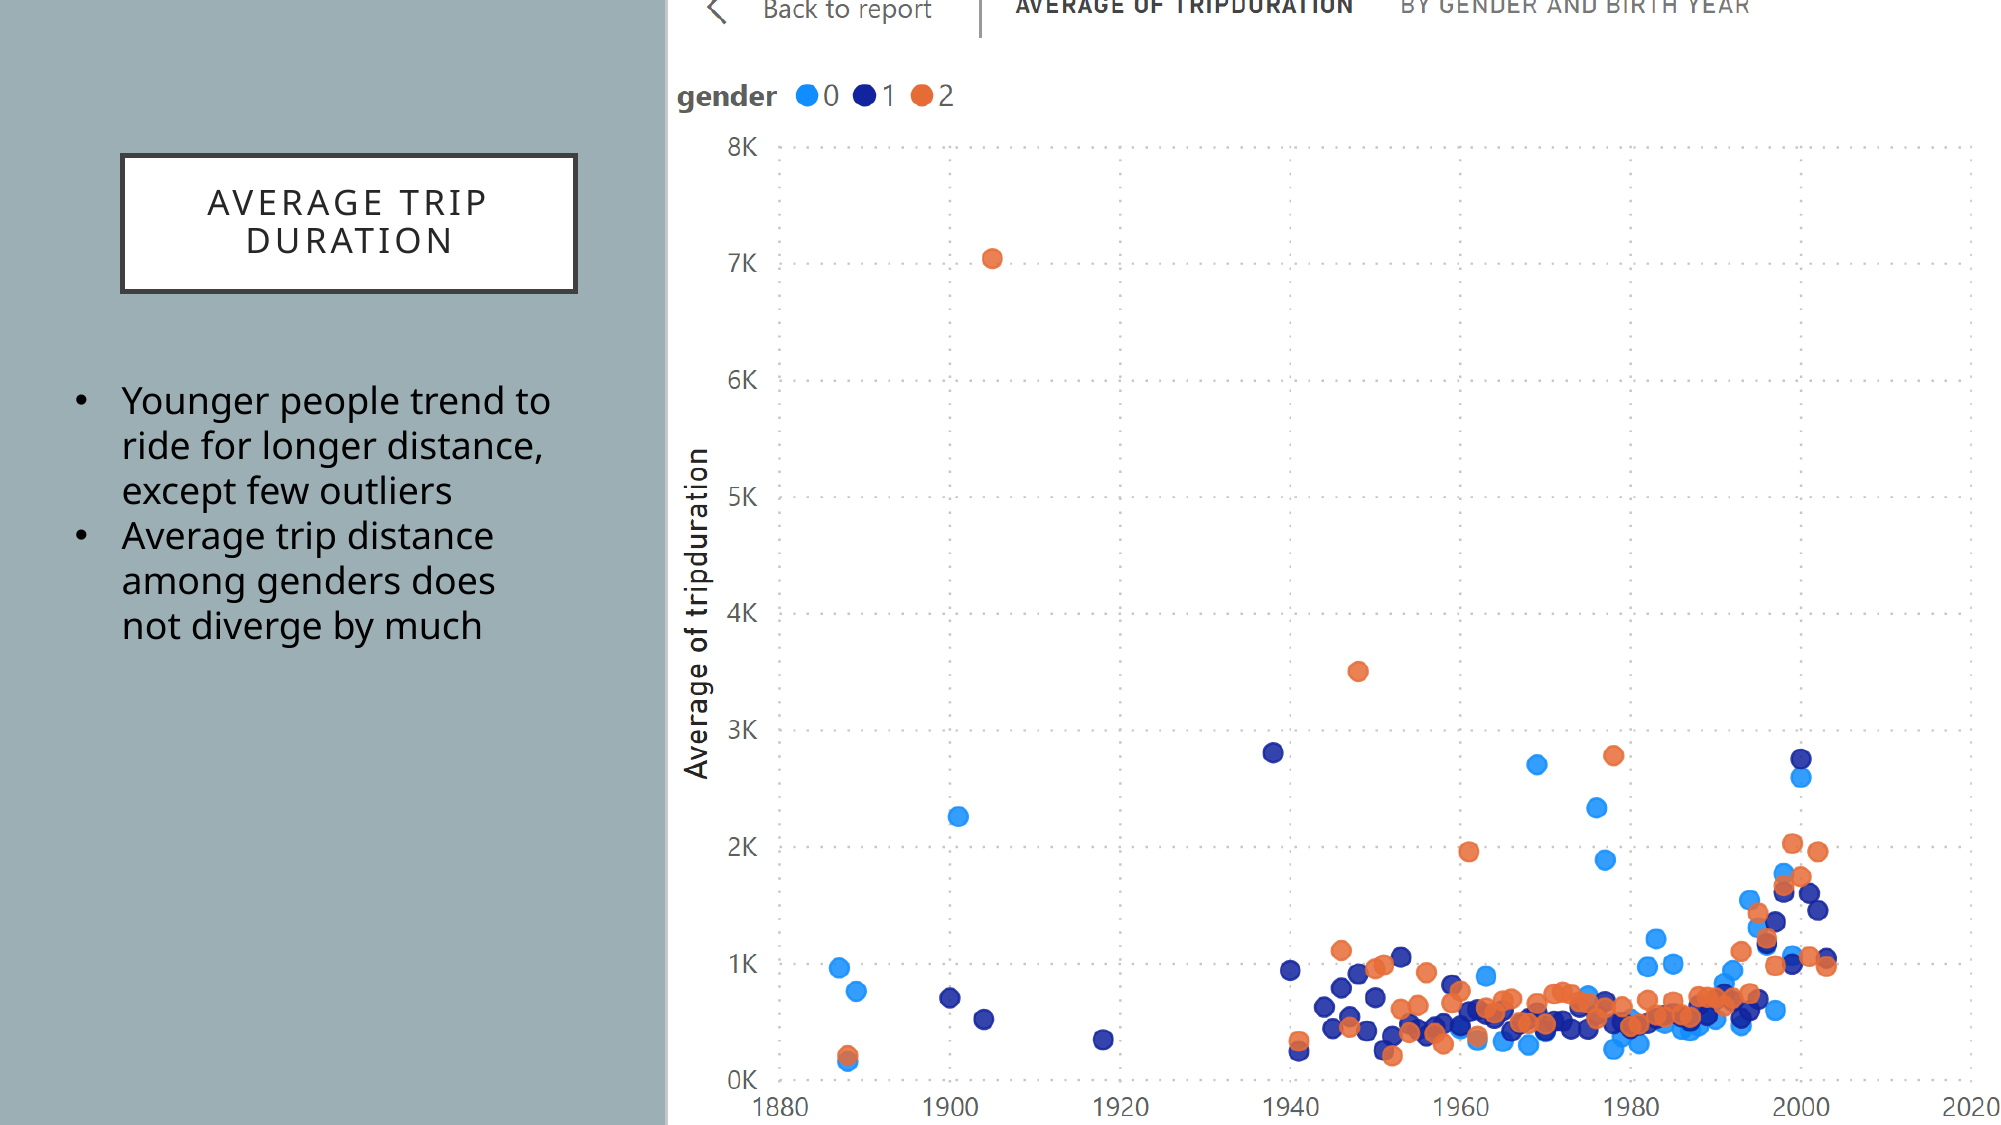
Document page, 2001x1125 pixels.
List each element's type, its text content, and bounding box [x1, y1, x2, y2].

title Average trip duration [120, 153, 578, 294]
picture [665, 0, 2000, 1125]
text_box Younger people trend to ride for longer distance, except few outliers Average trip distance among genders does not diverge by much [60, 369, 576, 655]
